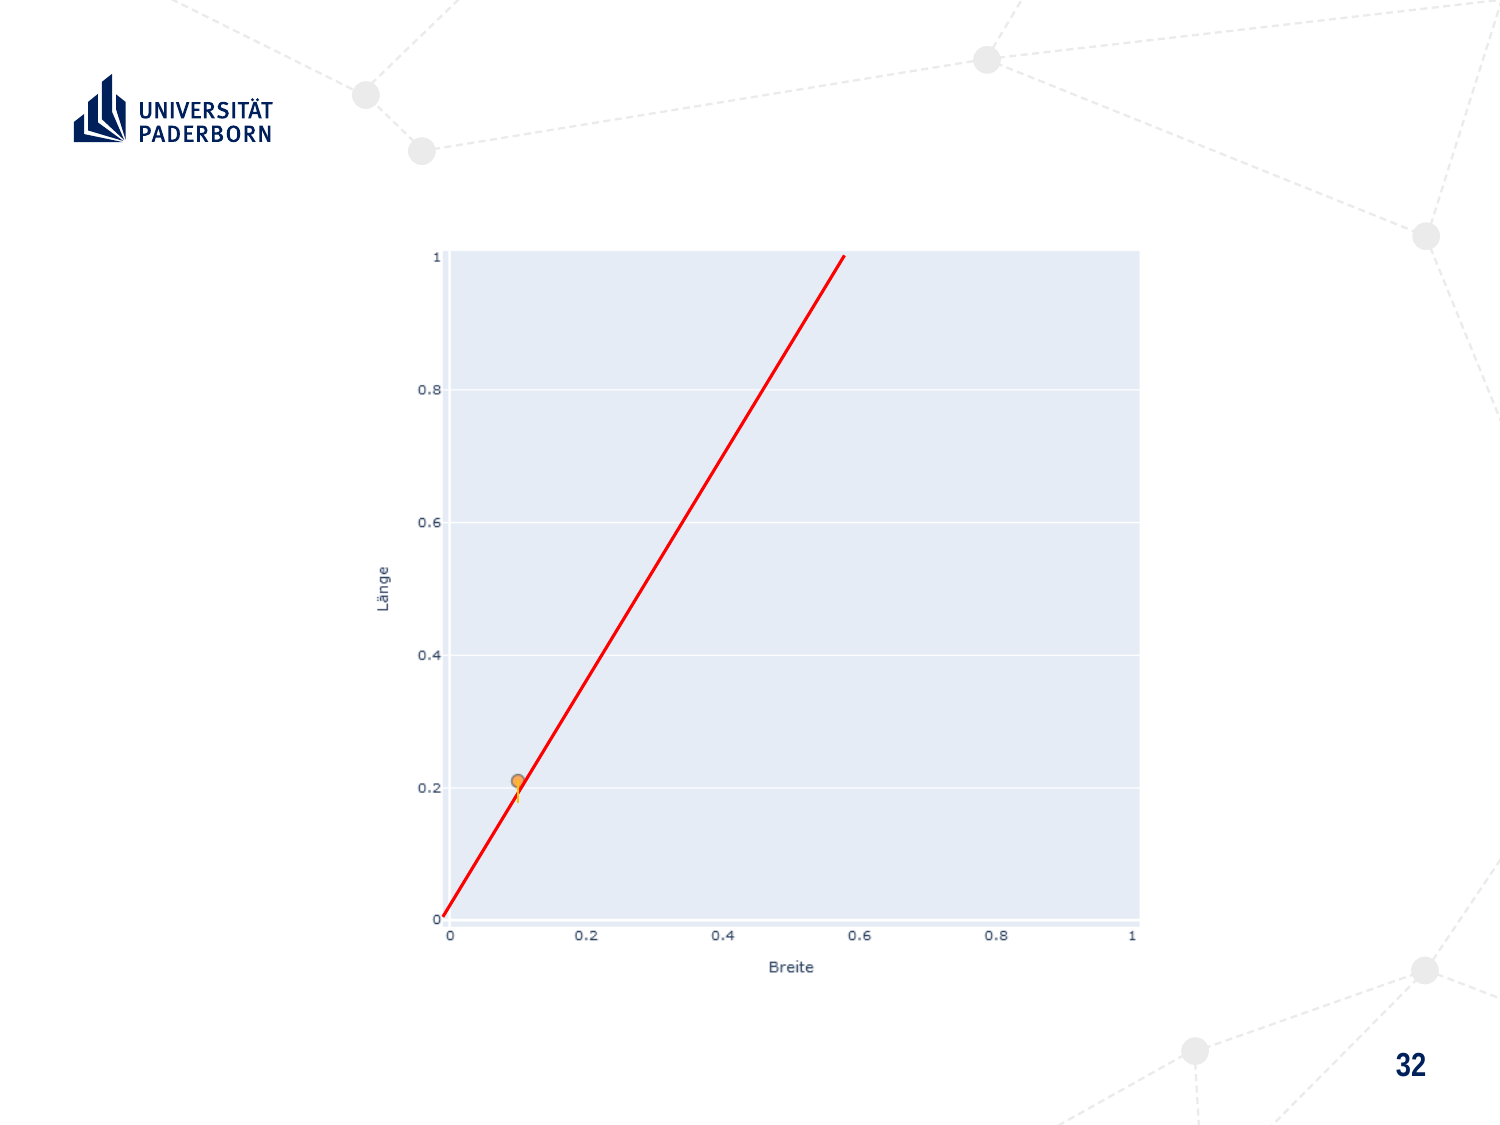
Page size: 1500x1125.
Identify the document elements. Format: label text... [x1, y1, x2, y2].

slide_number 32 [1308, 1042, 1427, 1091]
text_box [442, 255, 845, 917]
picture [360, 219, 1188, 986]
